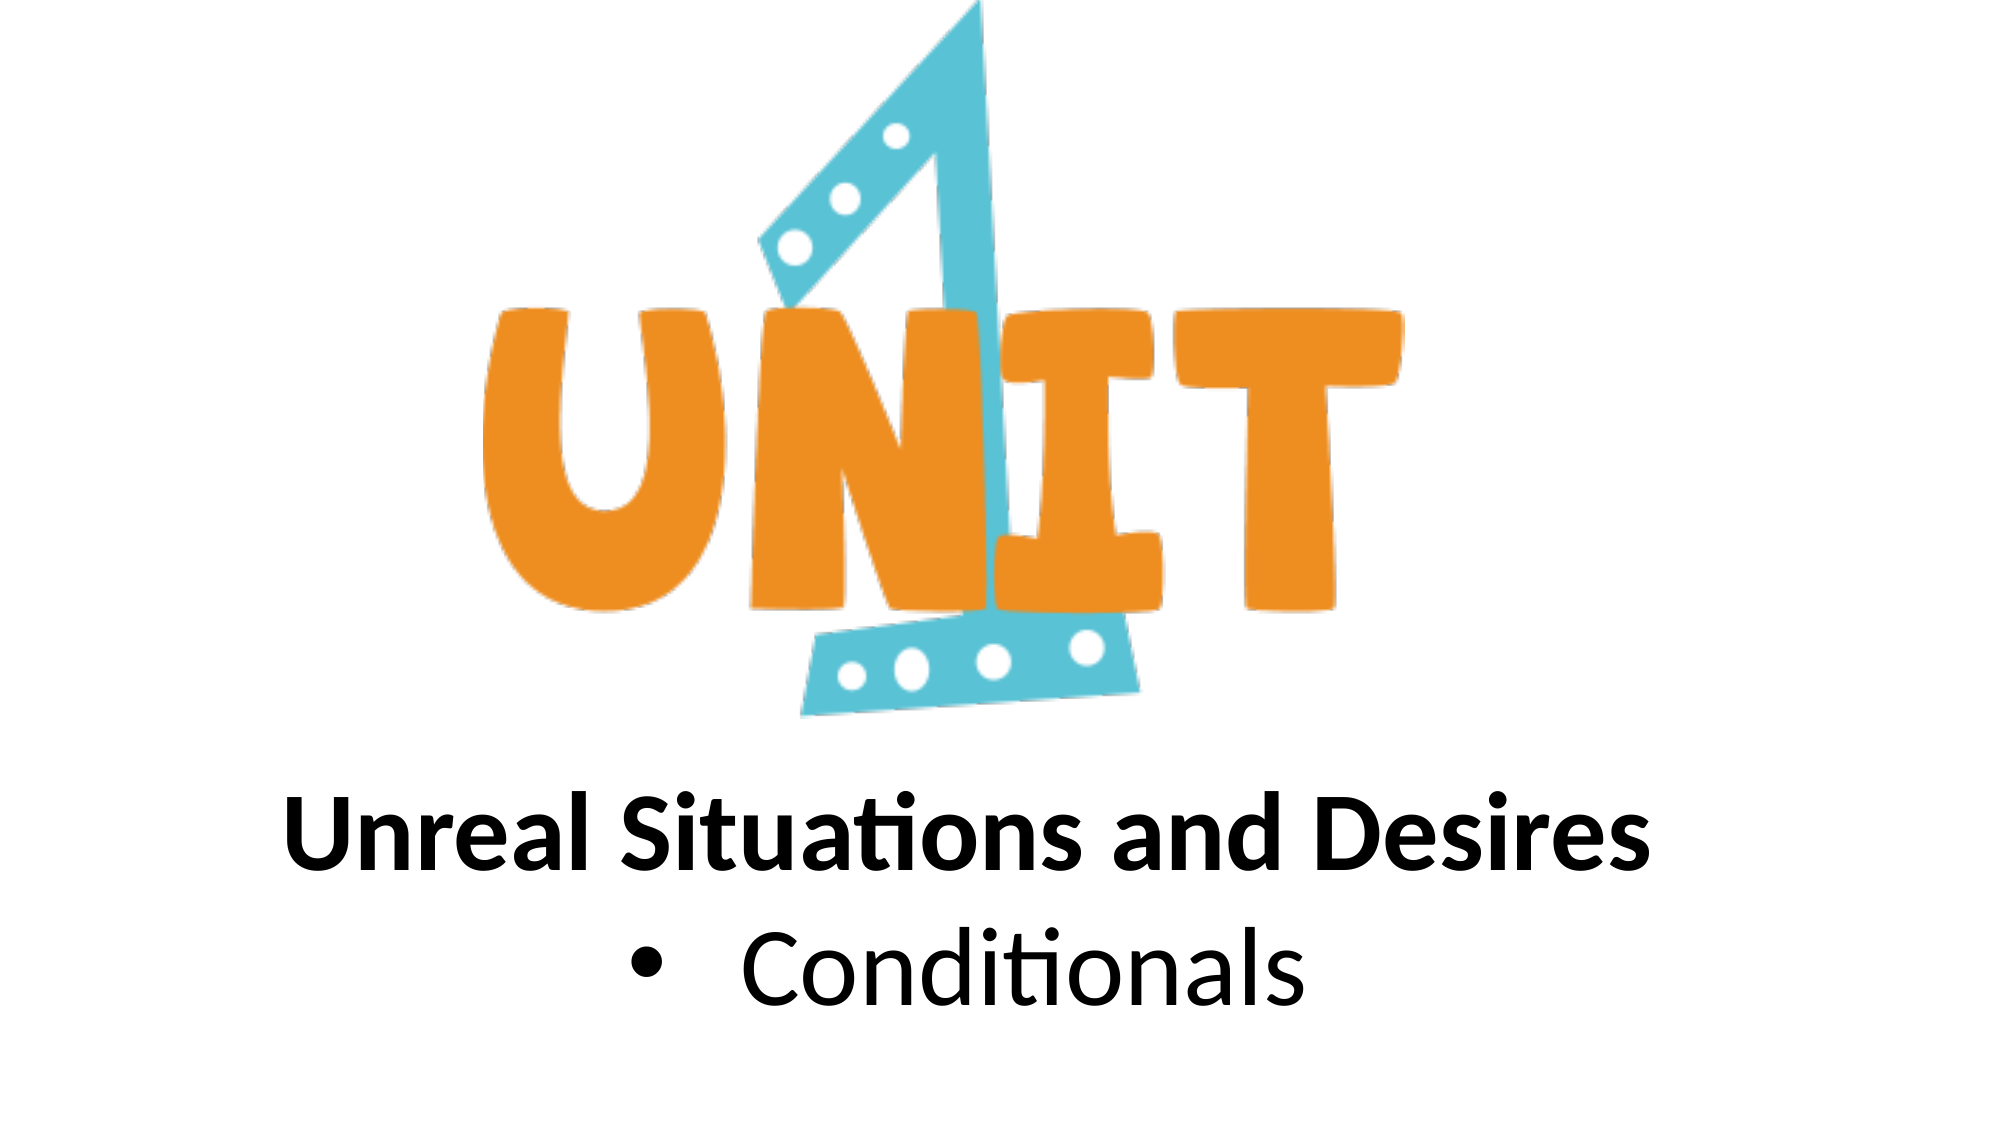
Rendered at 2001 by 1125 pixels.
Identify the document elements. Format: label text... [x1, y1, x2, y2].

text_box Unreal Situations and Desires Conditionals [266, 750, 1669, 1036]
picture [483, 0, 1405, 720]
